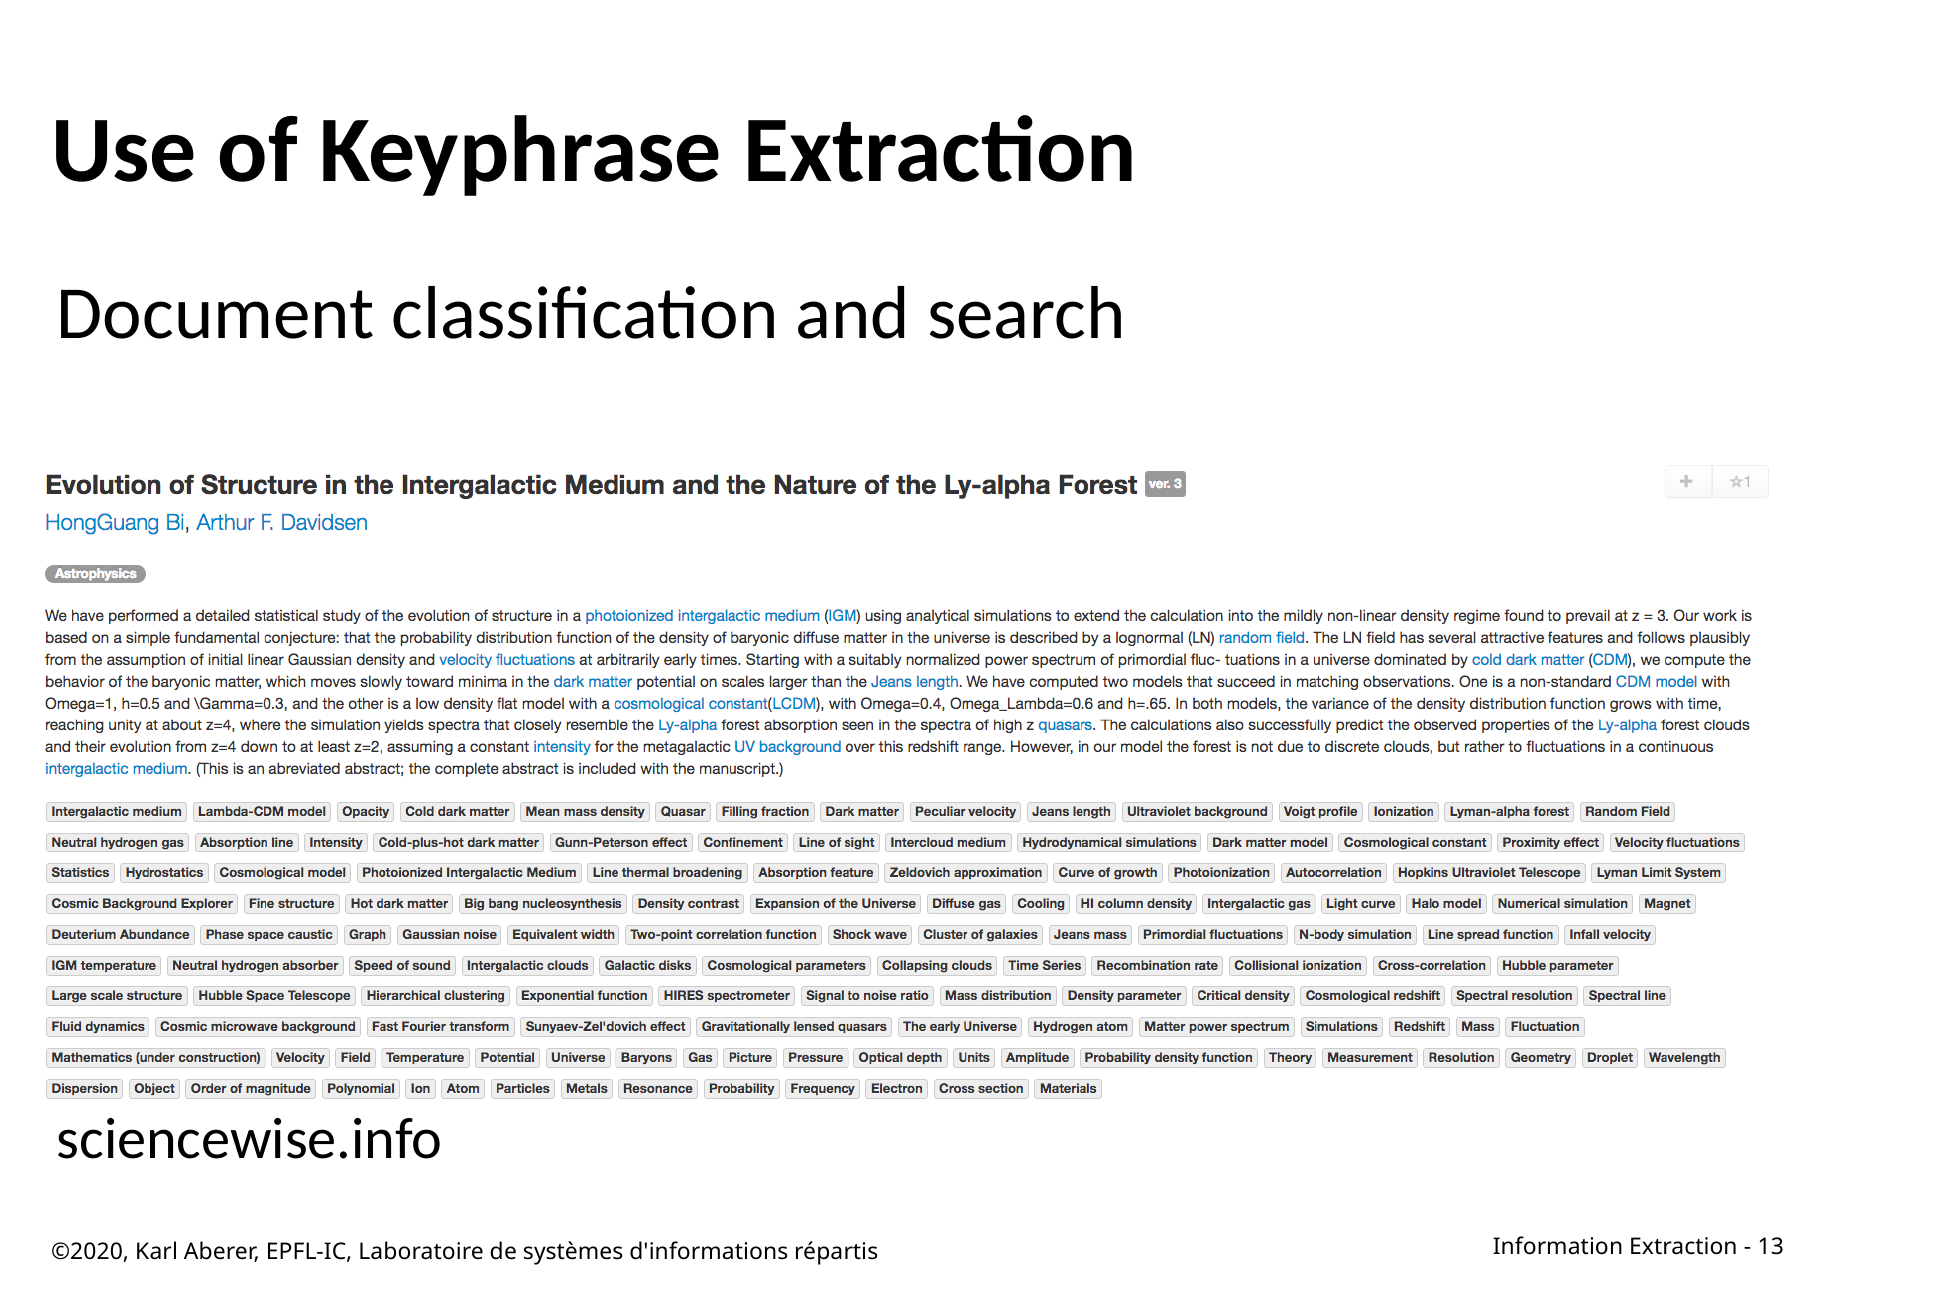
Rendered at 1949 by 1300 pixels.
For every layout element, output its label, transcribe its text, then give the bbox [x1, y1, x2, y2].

footer ©2020, Karl Aberer, EPFL-IC, Laboratoire de systèmes d'informations répartis [32, 1227, 1284, 1271]
title Use of Keyphrase Extraction [32, 57, 1803, 232]
picture [32, 460, 1783, 1112]
list Document classification and search sciencewise.info [37, 253, 1809, 1208]
